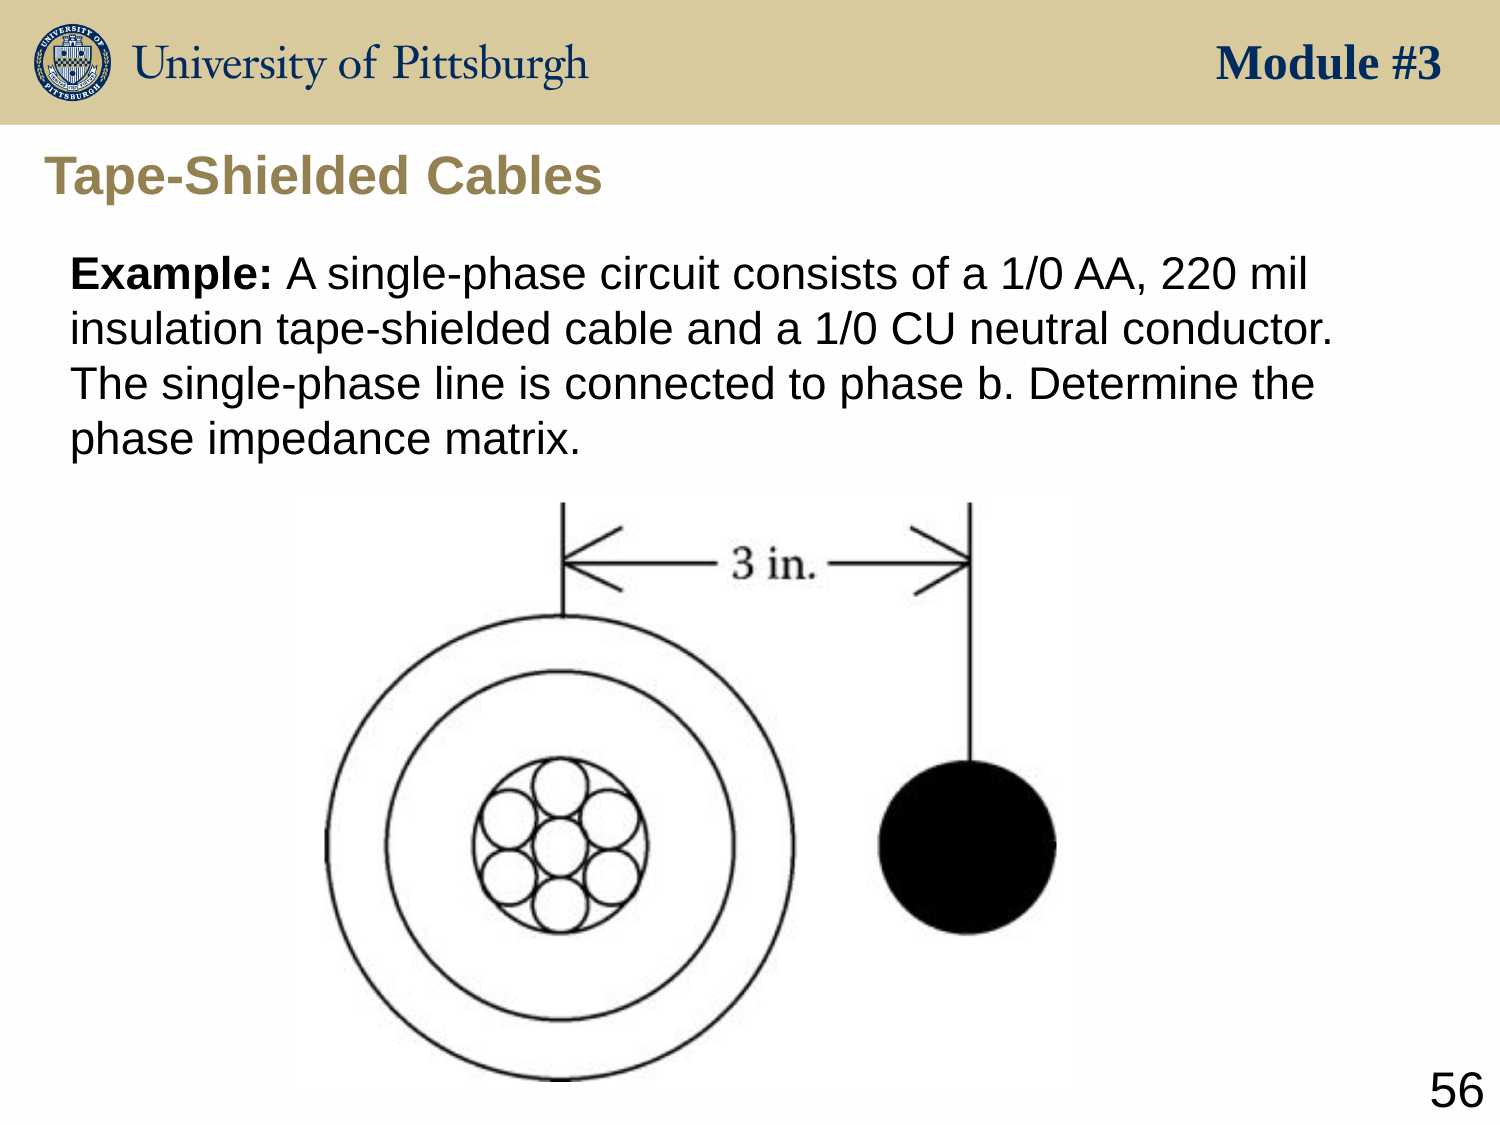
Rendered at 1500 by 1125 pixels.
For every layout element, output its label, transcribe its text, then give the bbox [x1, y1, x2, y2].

picture [0, 1, 1500, 1125]
text_box Example: A single-phase circuit consists of a 1/0 AA, 220 mil insulation tape-shielded cable and a 1/0 CU neutral conductor. The single-phase line is connected to phase b. Determine the phase impedance matrix. [55, 235, 1418, 471]
title Tape-Shielded Cables [29, 125, 1500, 221]
text_box Module #3 [604, 22, 1457, 97]
slide_number 56 [1362, 1050, 1500, 1125]
